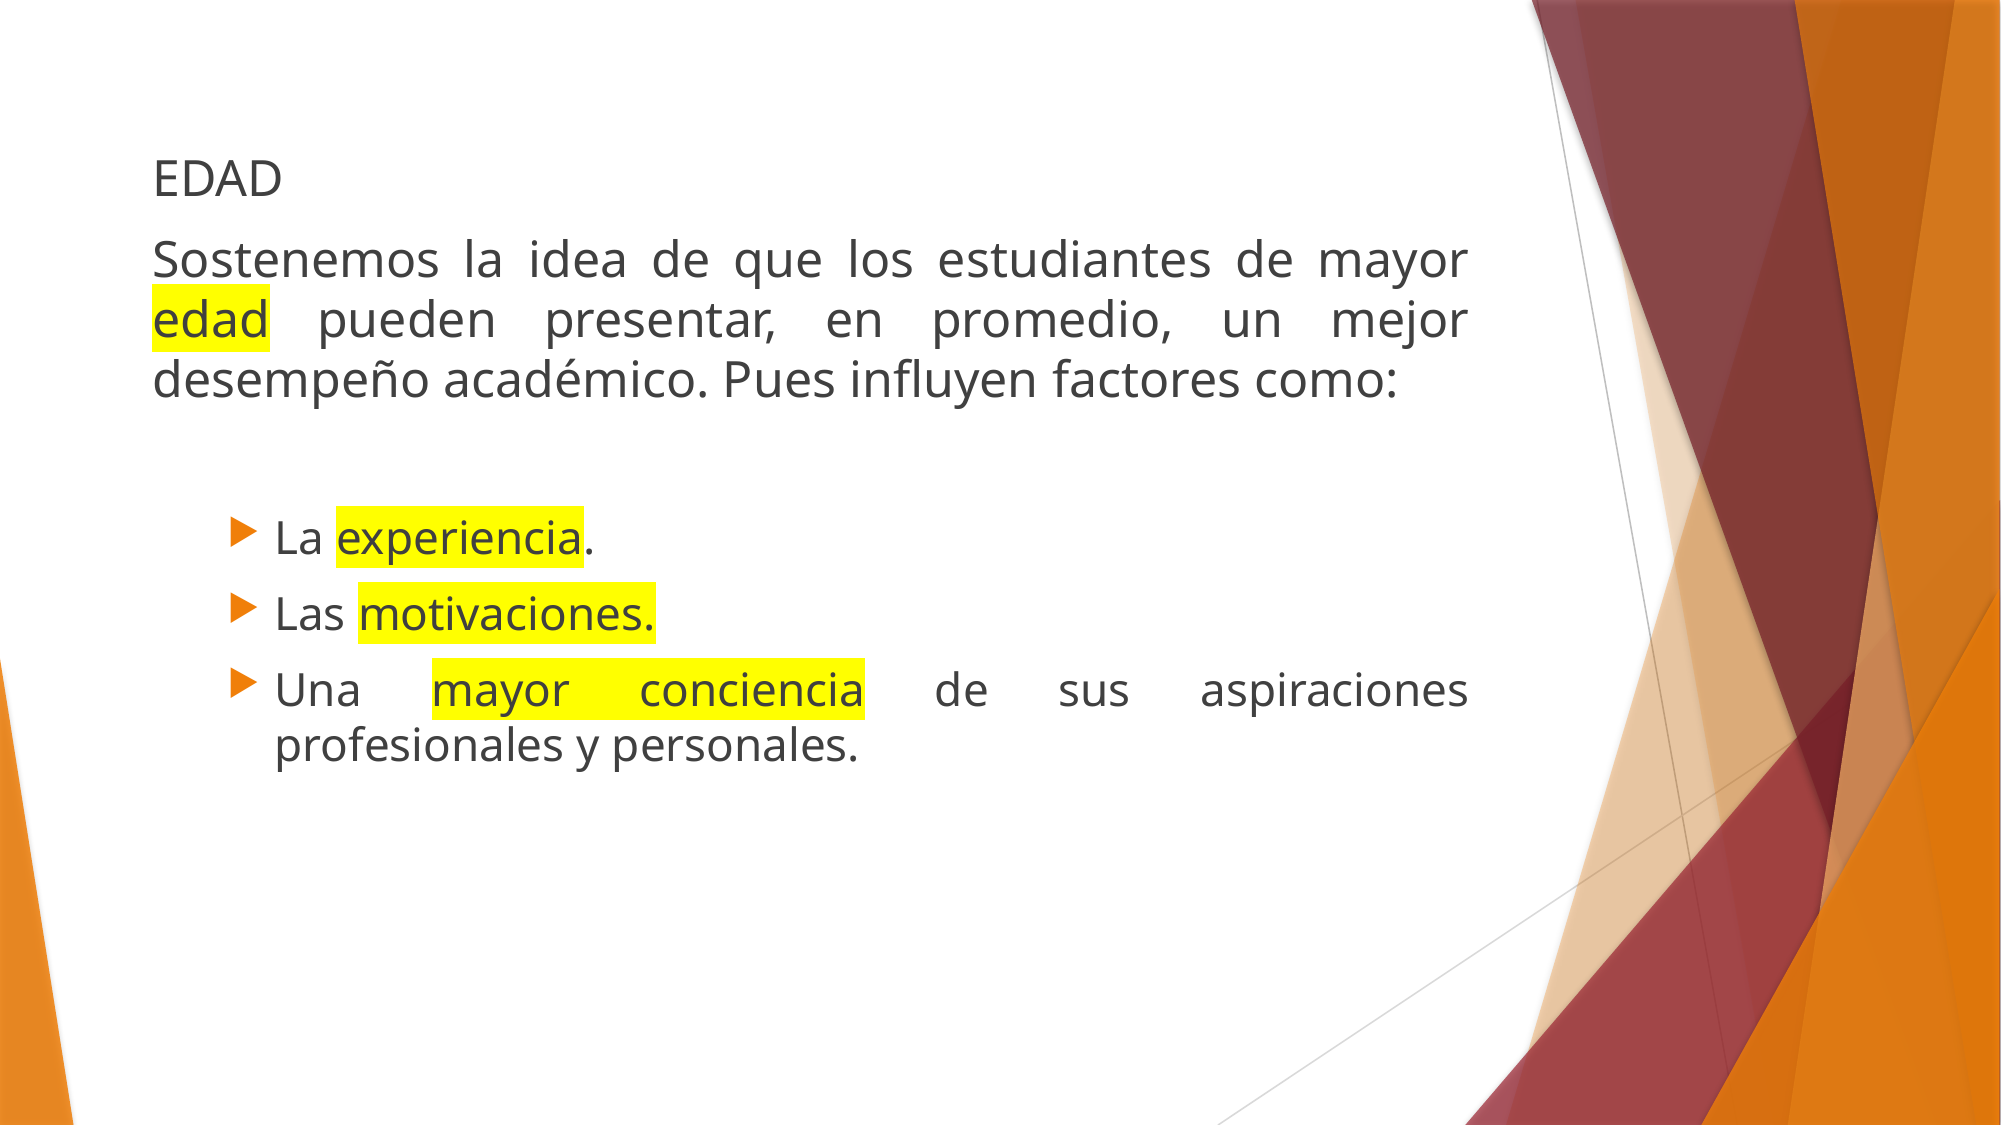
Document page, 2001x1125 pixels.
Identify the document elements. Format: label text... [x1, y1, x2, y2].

list EDAD Sostenemos la idea de que los estudiantes de mayor edad pueden presentar, en promedio, un mejor desempeño académico. Pues influyen factores como: La experiencia. Las motivaciones. Una mayor conciencia de sus aspiraciones profesionales y personales. [137, 139, 1485, 992]
